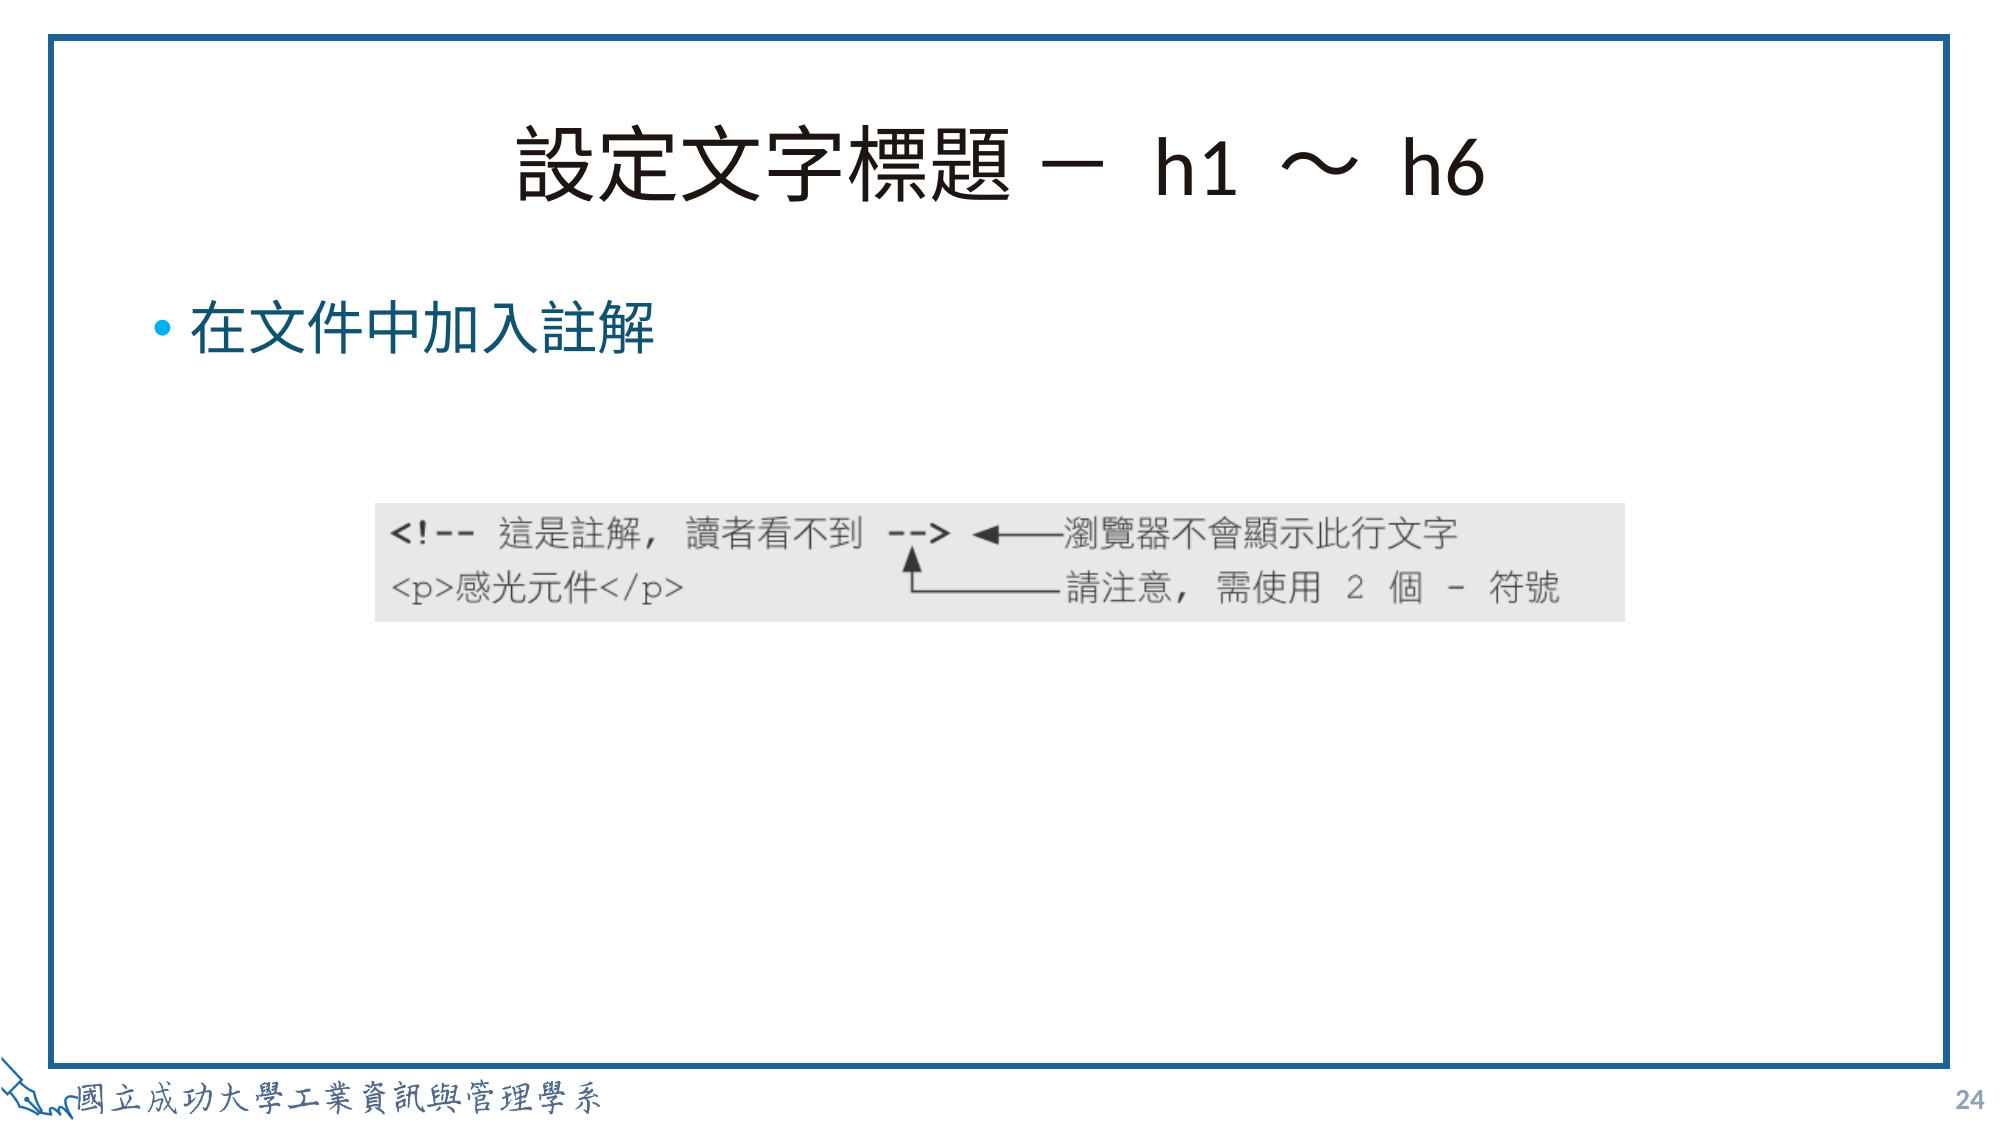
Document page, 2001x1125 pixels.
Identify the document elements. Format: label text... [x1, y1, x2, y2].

list 在文件中加入註解 [137, 291, 1863, 1006]
picture [375, 503, 1625, 622]
picture [0, 1049, 80, 1125]
title 設定文字標題 － h1 ～ h6 [137, 59, 1863, 278]
slide_number 24 [1550, 1067, 2000, 1125]
